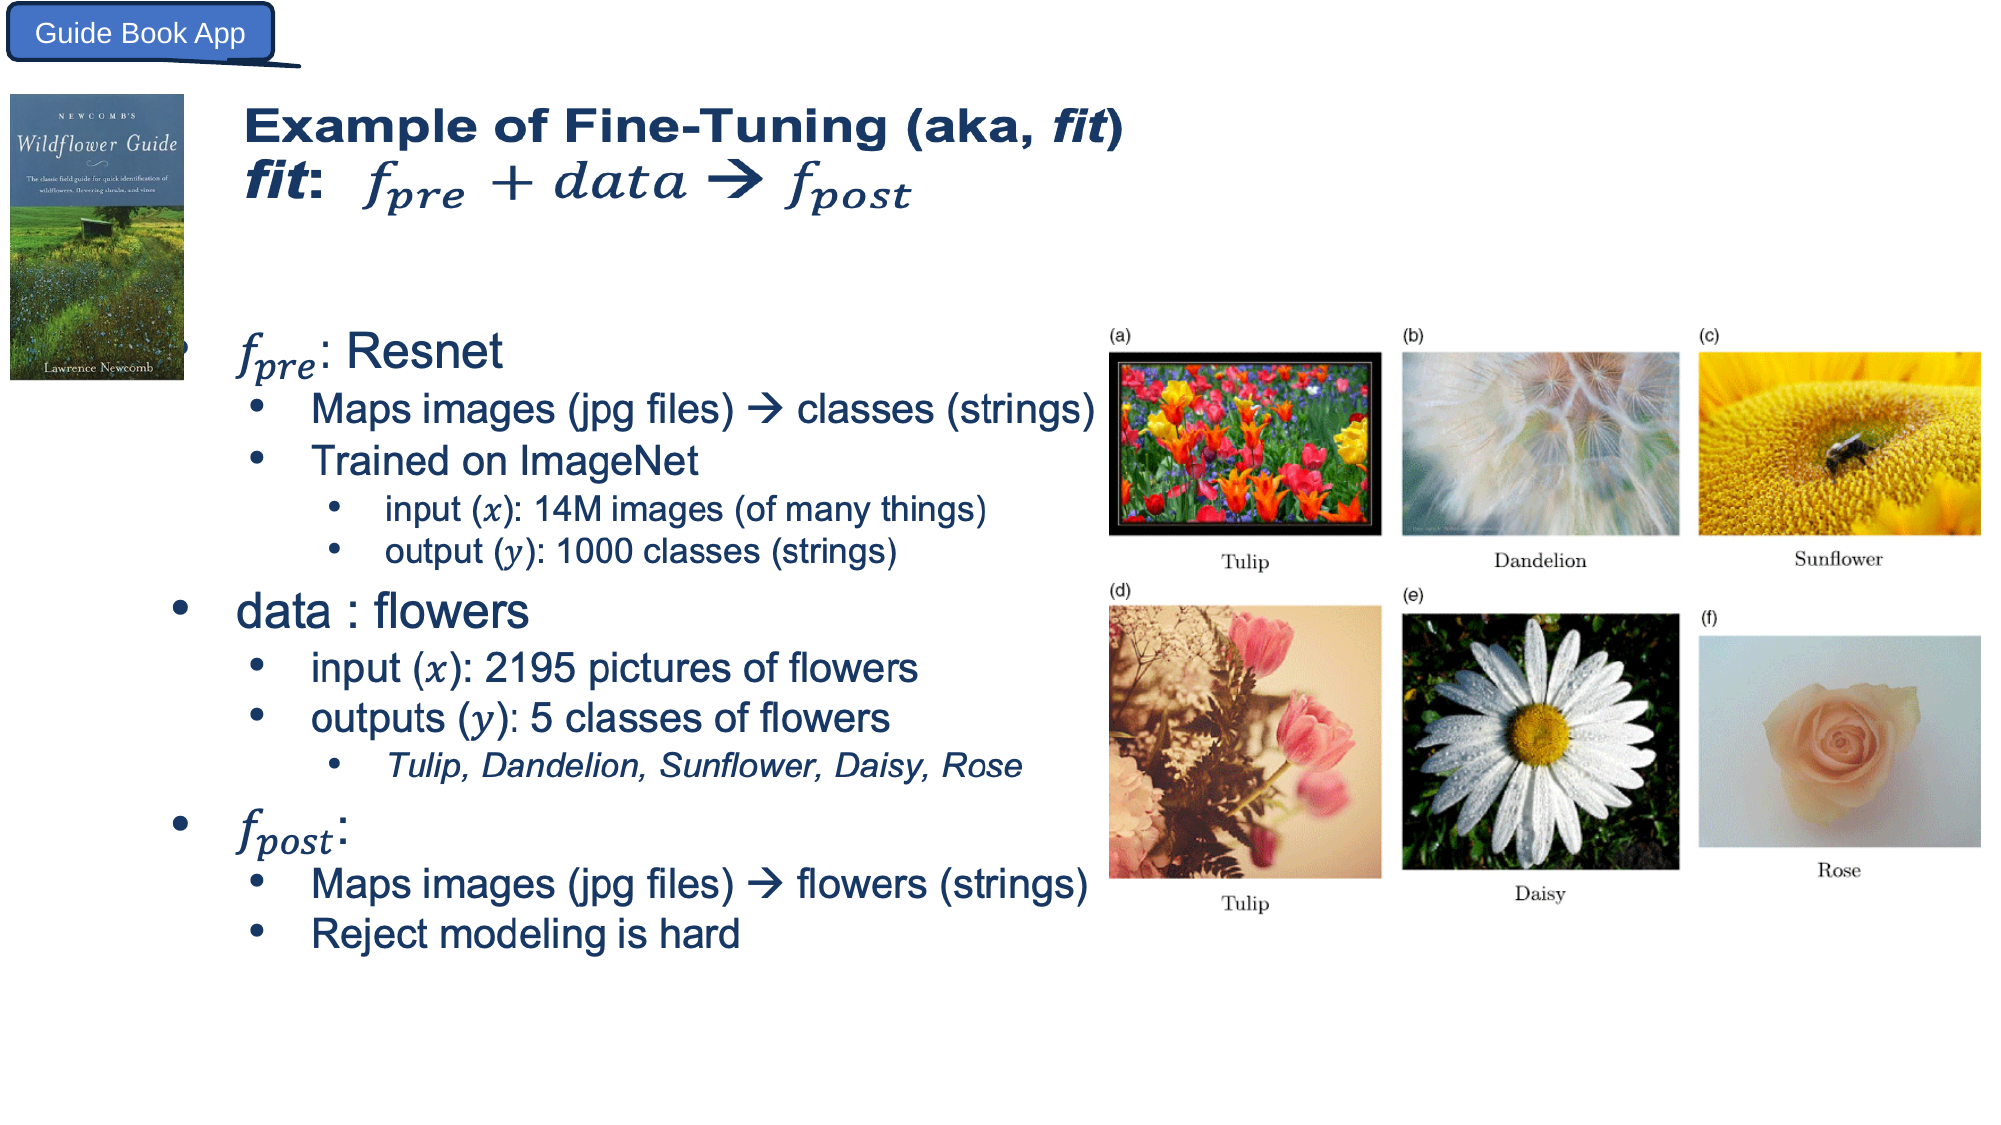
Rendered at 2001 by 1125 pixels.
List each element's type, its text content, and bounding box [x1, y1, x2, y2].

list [1109, 328, 1981, 915]
text_box Guide Book App [8, 3, 300, 67]
picture [10, 94, 184, 381]
title [203, 82, 1203, 242]
list [137, 299, 1173, 1014]
